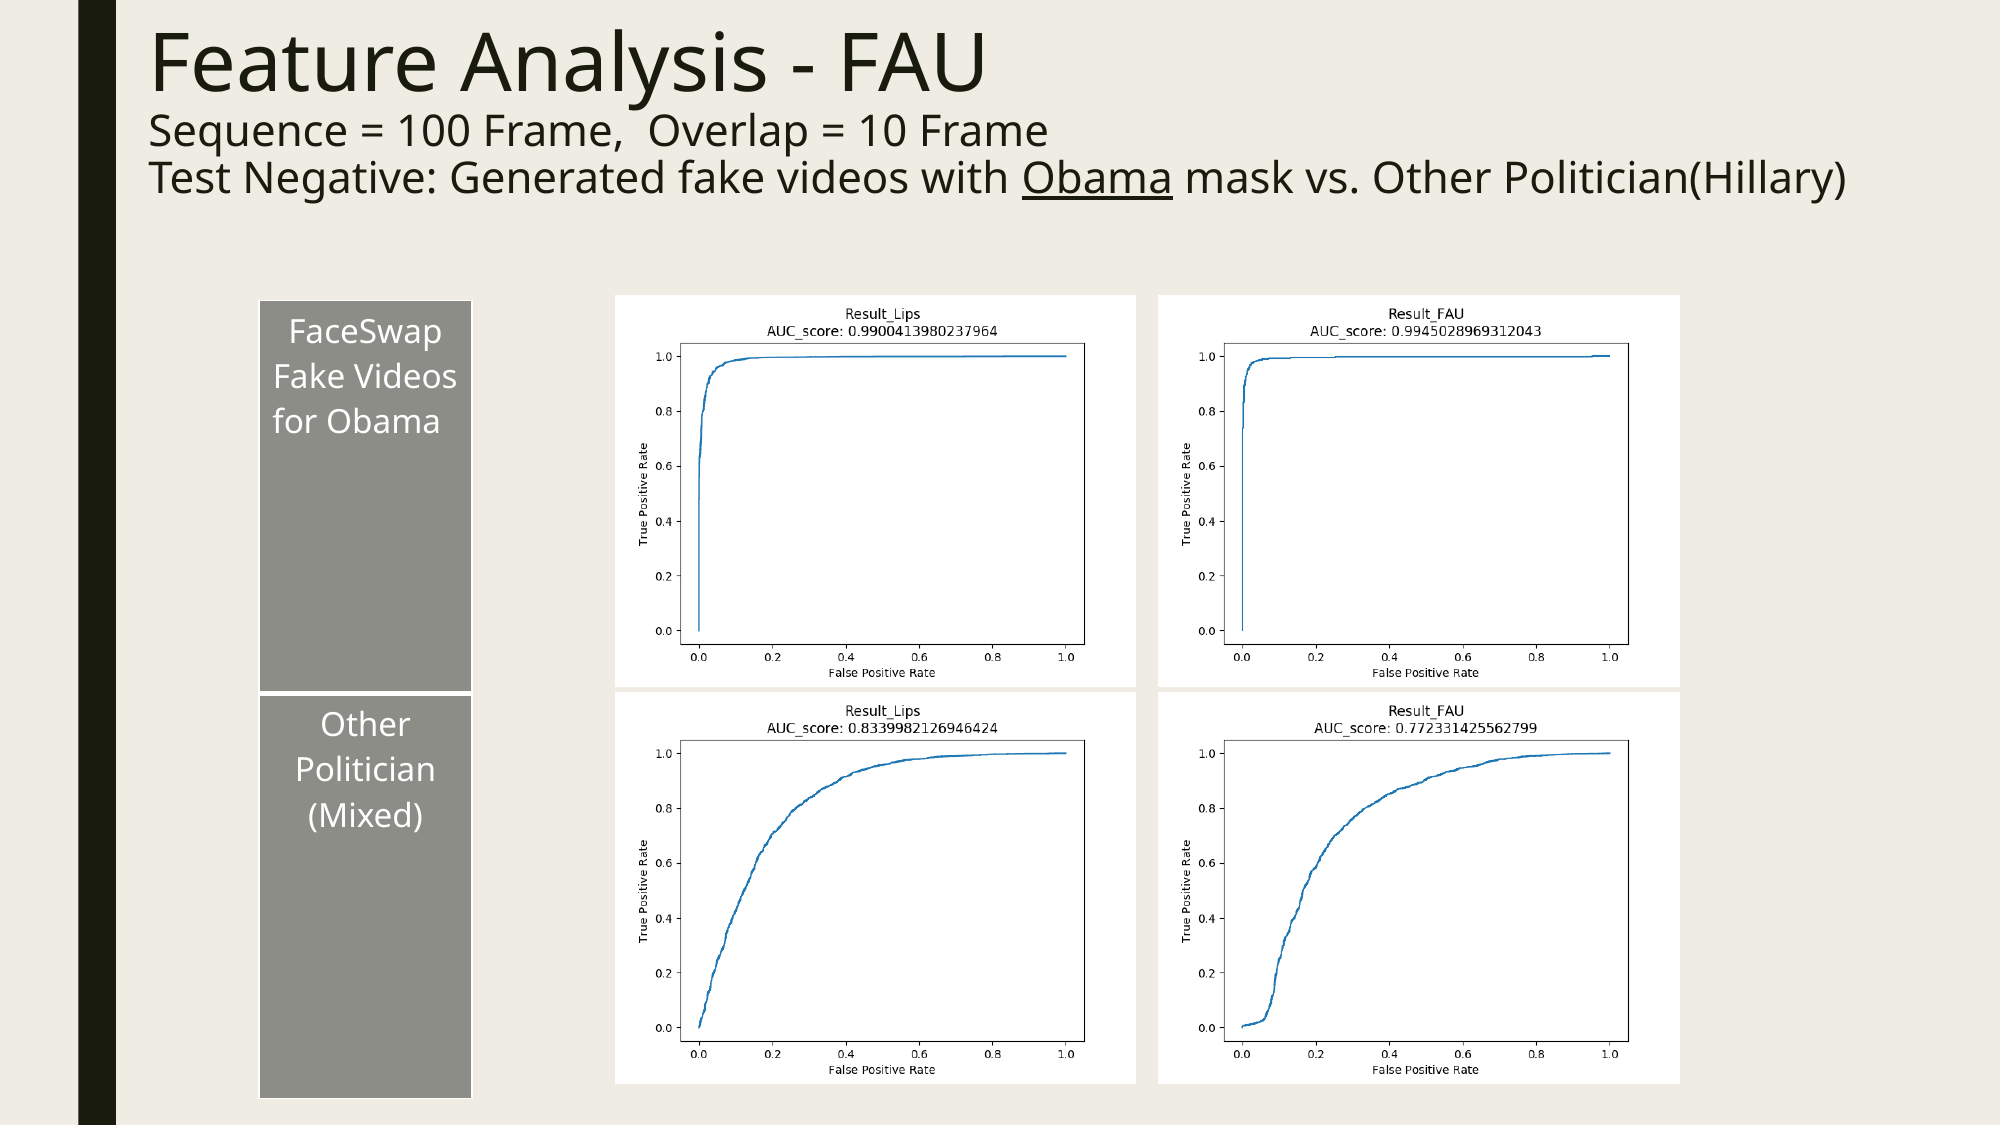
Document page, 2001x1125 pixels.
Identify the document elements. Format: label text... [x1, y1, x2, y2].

table_cell Other Politician (Mixed) [260, 696, 471, 1098]
picture [1158, 692, 1680, 1084]
picture [1158, 295, 1680, 687]
picture [614, 692, 1137, 1084]
table_header FaceSwap Fake Videos for Obama [260, 301, 471, 691]
picture [614, 295, 1137, 687]
title Feature Analysis - FAU Sequence = 100 Frame, Overlap = 10 Frame Test Negative: Generated fake videos with Obama mask vs. Other Politician(Hillary) [140, 14, 1860, 260]
